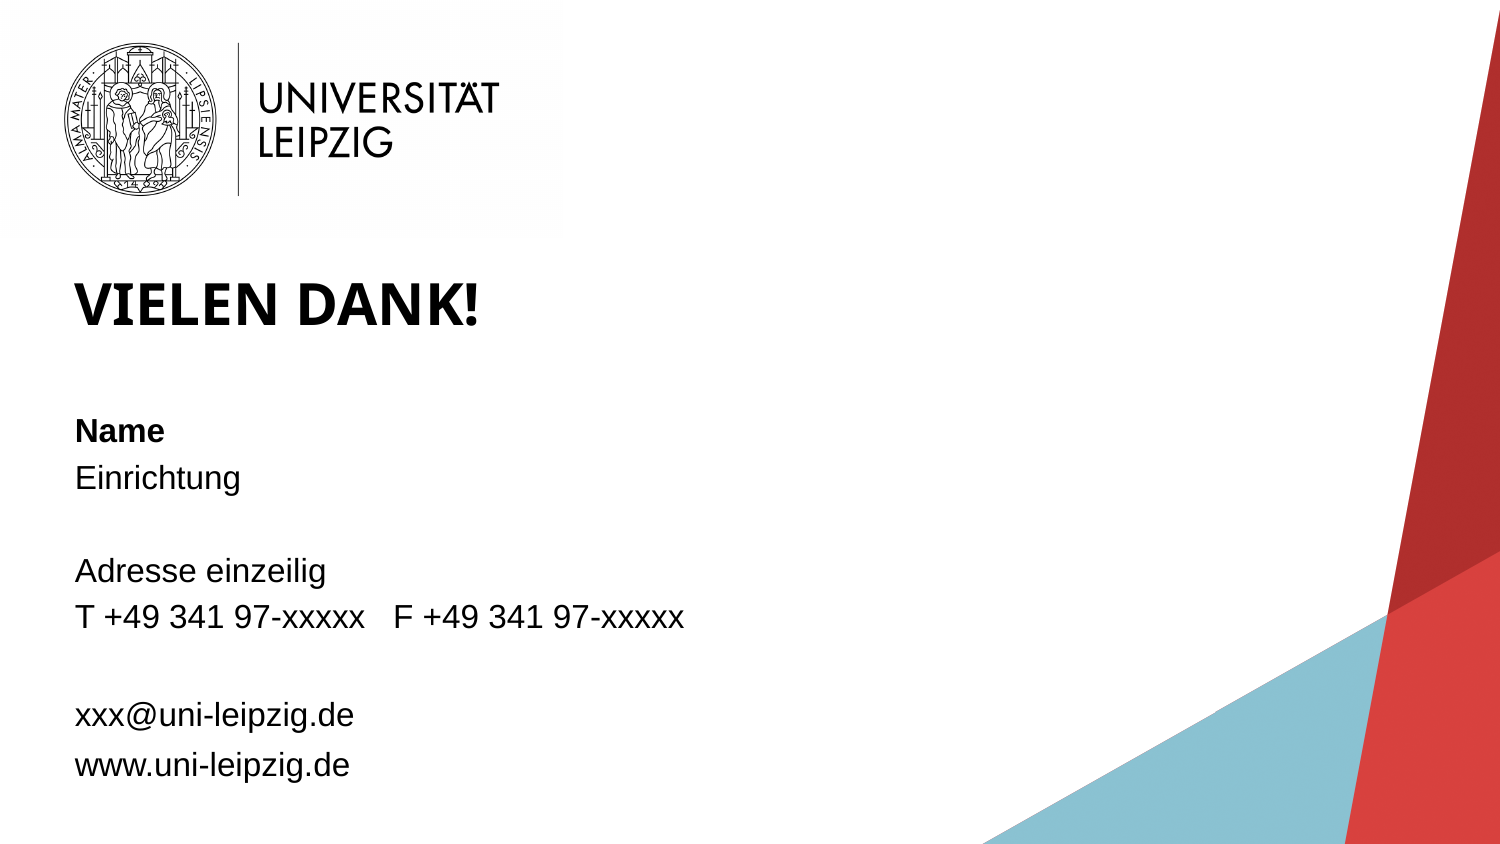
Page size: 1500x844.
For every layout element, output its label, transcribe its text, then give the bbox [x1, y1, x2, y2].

title Vielen Dank! [59, 259, 1370, 353]
list Name Einrichtung Adresse einzeilig T +49 341 97-xxxxx F +49 341 97-xxxxx xxx@uni-leipzig.de www.uni-leipzig.de [59, 401, 1196, 805]
picture [0, 0, 563, 238]
picture [926, 0, 1500, 844]
